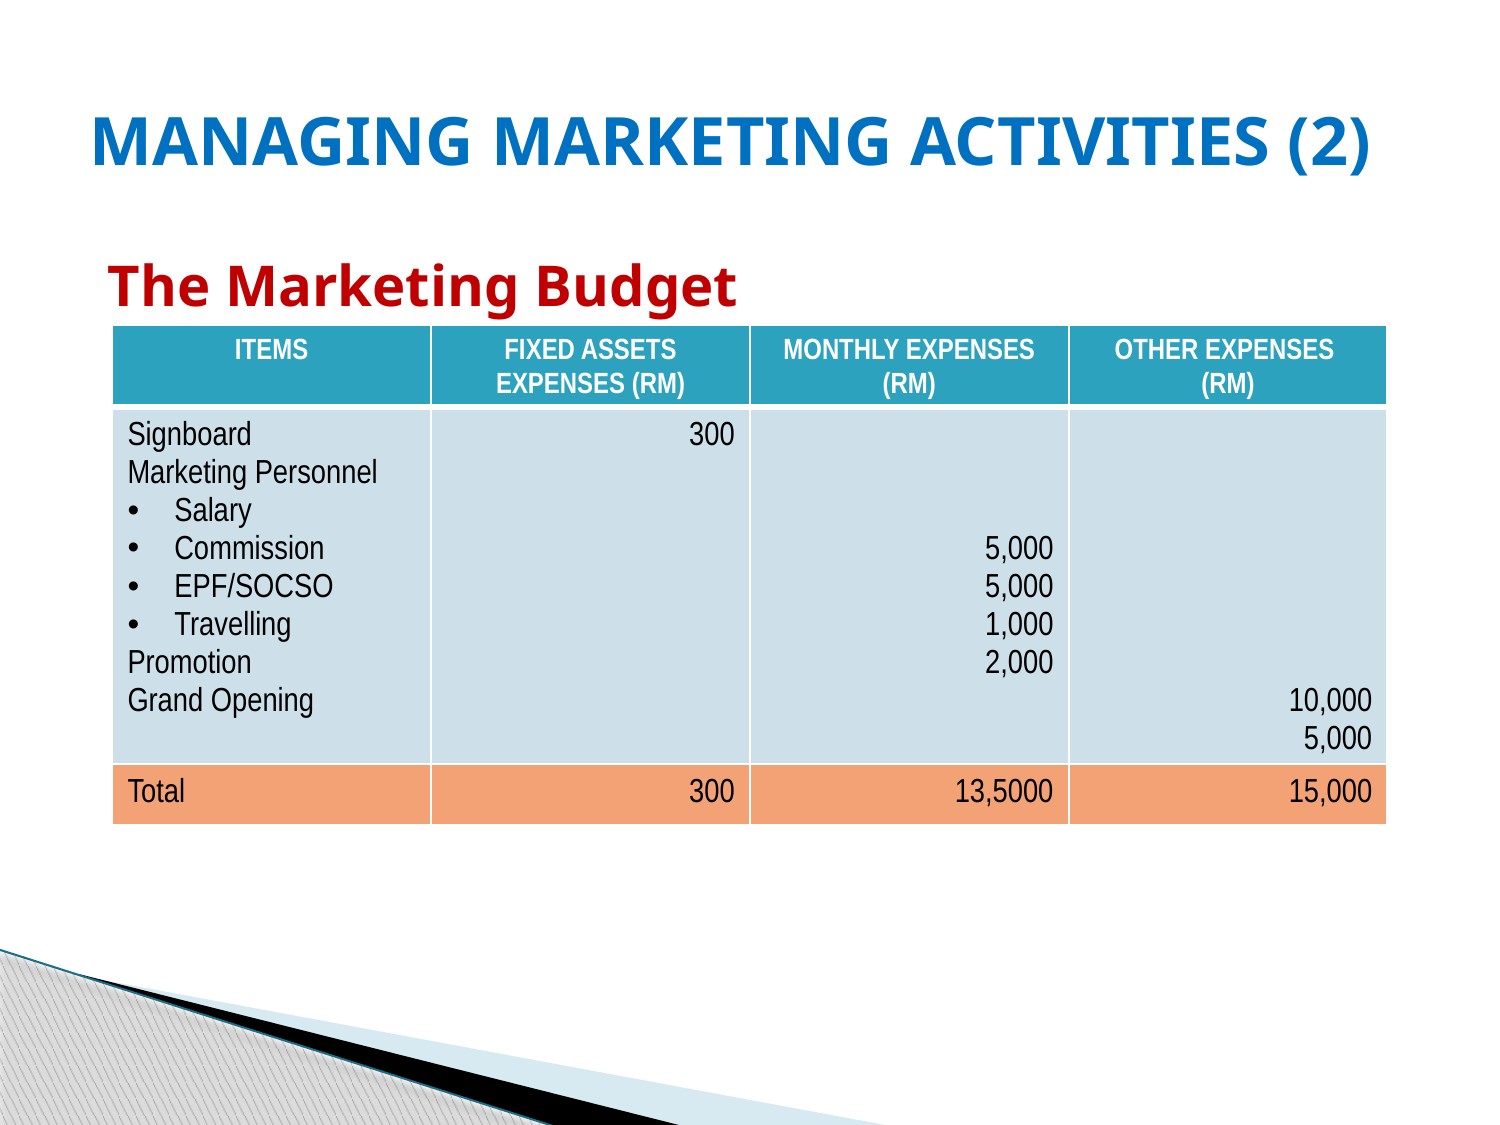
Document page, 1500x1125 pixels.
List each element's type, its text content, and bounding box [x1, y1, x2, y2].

table_header FIXED ASSETS EXPENSES (RM) [432, 326, 749, 404]
table_header ITEMS [113, 326, 430, 404]
table_cell 300 [432, 765, 749, 824]
table_header MONTHLY EXPENSES (RM) [751, 326, 1068, 404]
table_header OTHER EXPENSES (RM) [1070, 326, 1386, 404]
text_box [100, 986, 542, 1125]
table_cell 15,000 [1070, 765, 1386, 824]
table_cell 10,000 5,000 [1070, 410, 1386, 763]
text_box [174, 1013, 525, 1125]
table_cell Signboard Marketing Personnel Salary Commission EPF/SOCSO Travelling Promotion Grand Opening [113, 410, 430, 763]
text_box [0, 953, 75, 978]
table_cell Total [113, 765, 430, 824]
table_cell 300 [432, 410, 749, 763]
list The Marketing Budget [75, 243, 1425, 986]
table_cell 5,000 5,000 1,000 2,000 [751, 410, 1068, 763]
title MANAGING MARKETING ACTIVITIES (2) [75, 45, 1425, 233]
table_cell 13,5000 [751, 765, 1068, 824]
